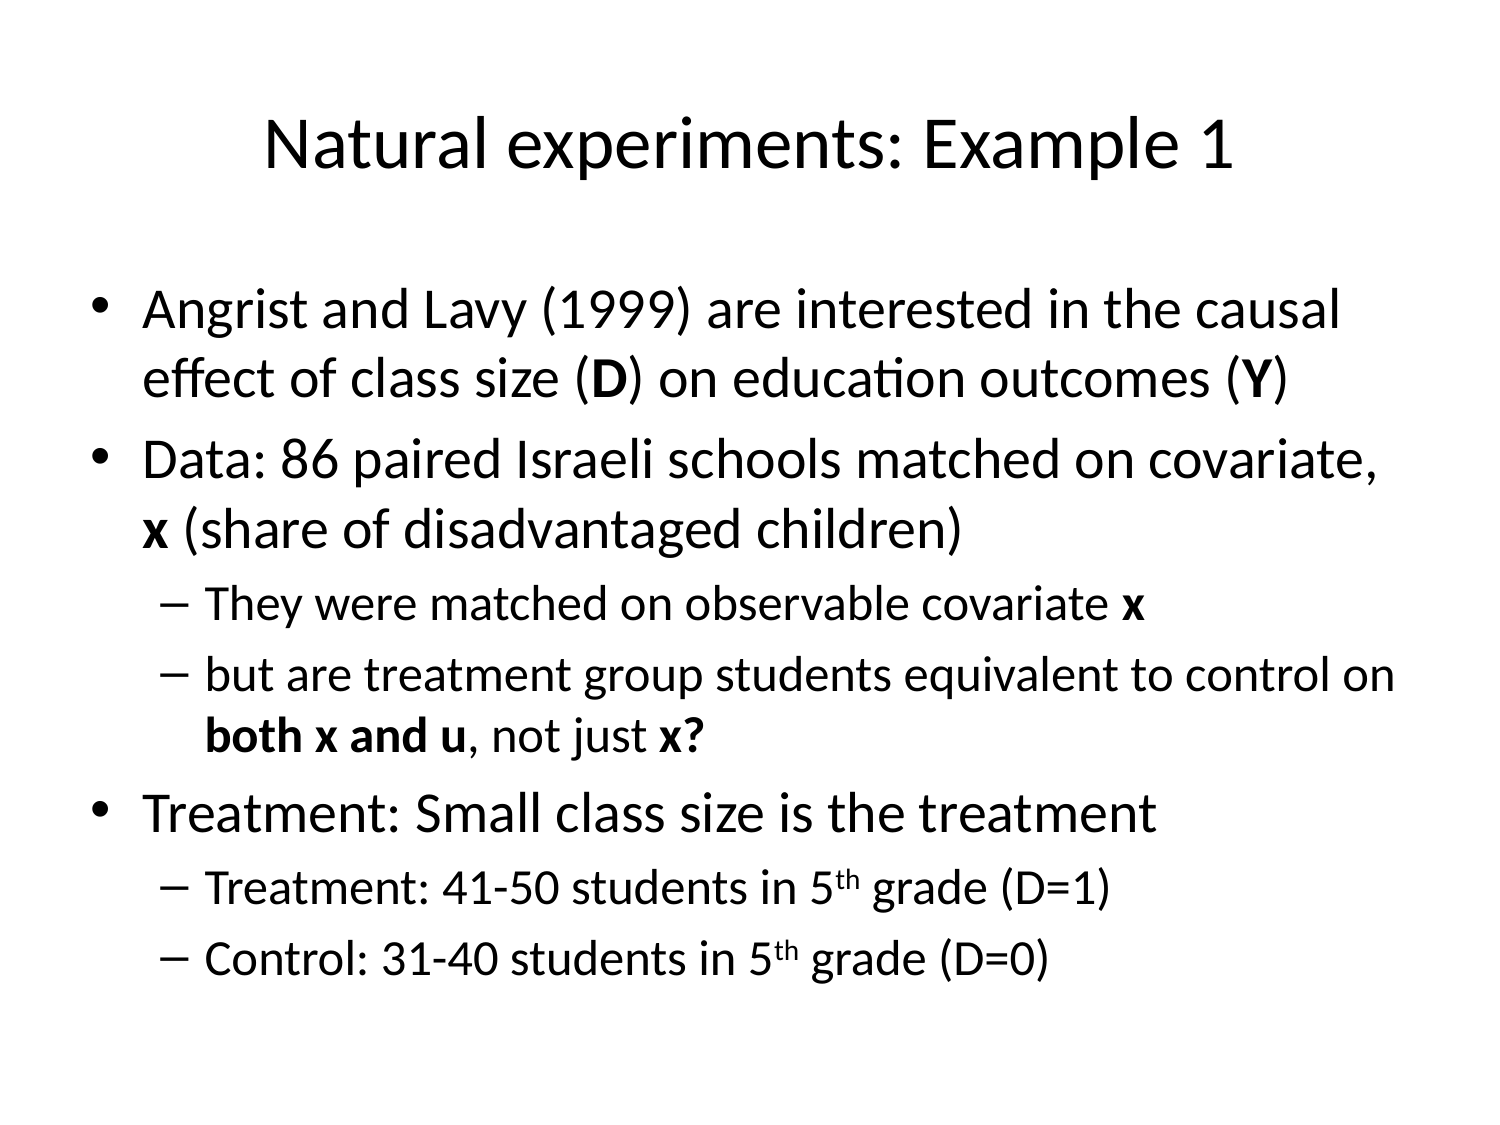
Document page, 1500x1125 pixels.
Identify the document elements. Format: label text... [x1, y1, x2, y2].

list Angrist and Lavy (1999) are interested in the causal effect of class size (D) on education outcomes (Y) Data: 86 paired Israeli schools matched on covariate, x (share of disadvantaged children) They were matched on observable covariate x but are treatment group students equivalent to control on both x and u, not just x? Treatment: Small class size is the treatment Treatment: 41-50 students in 5th grade (D=1) Control: 31-40 students in 5th grade (D=0) [75, 262, 1425, 1005]
title Natural experiments: Example 1 [75, 45, 1425, 233]
